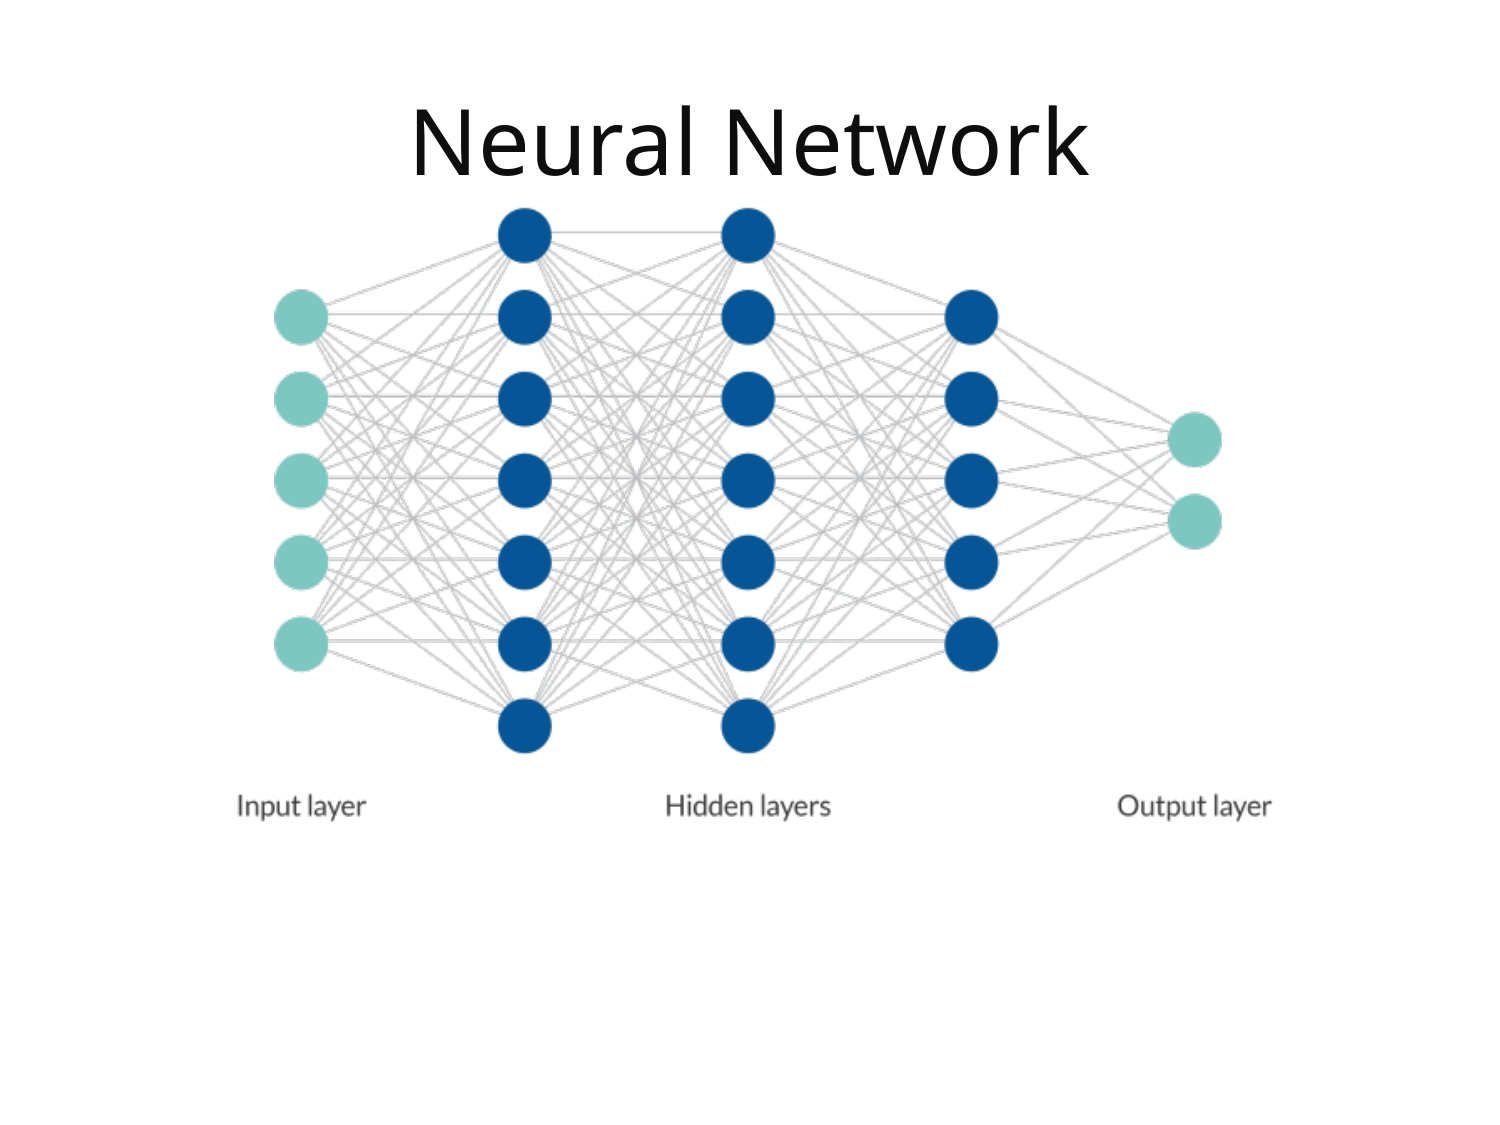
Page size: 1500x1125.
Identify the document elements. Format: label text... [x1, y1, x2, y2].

picture [183, 190, 1317, 842]
title Neural Network [75, 45, 1425, 233]
